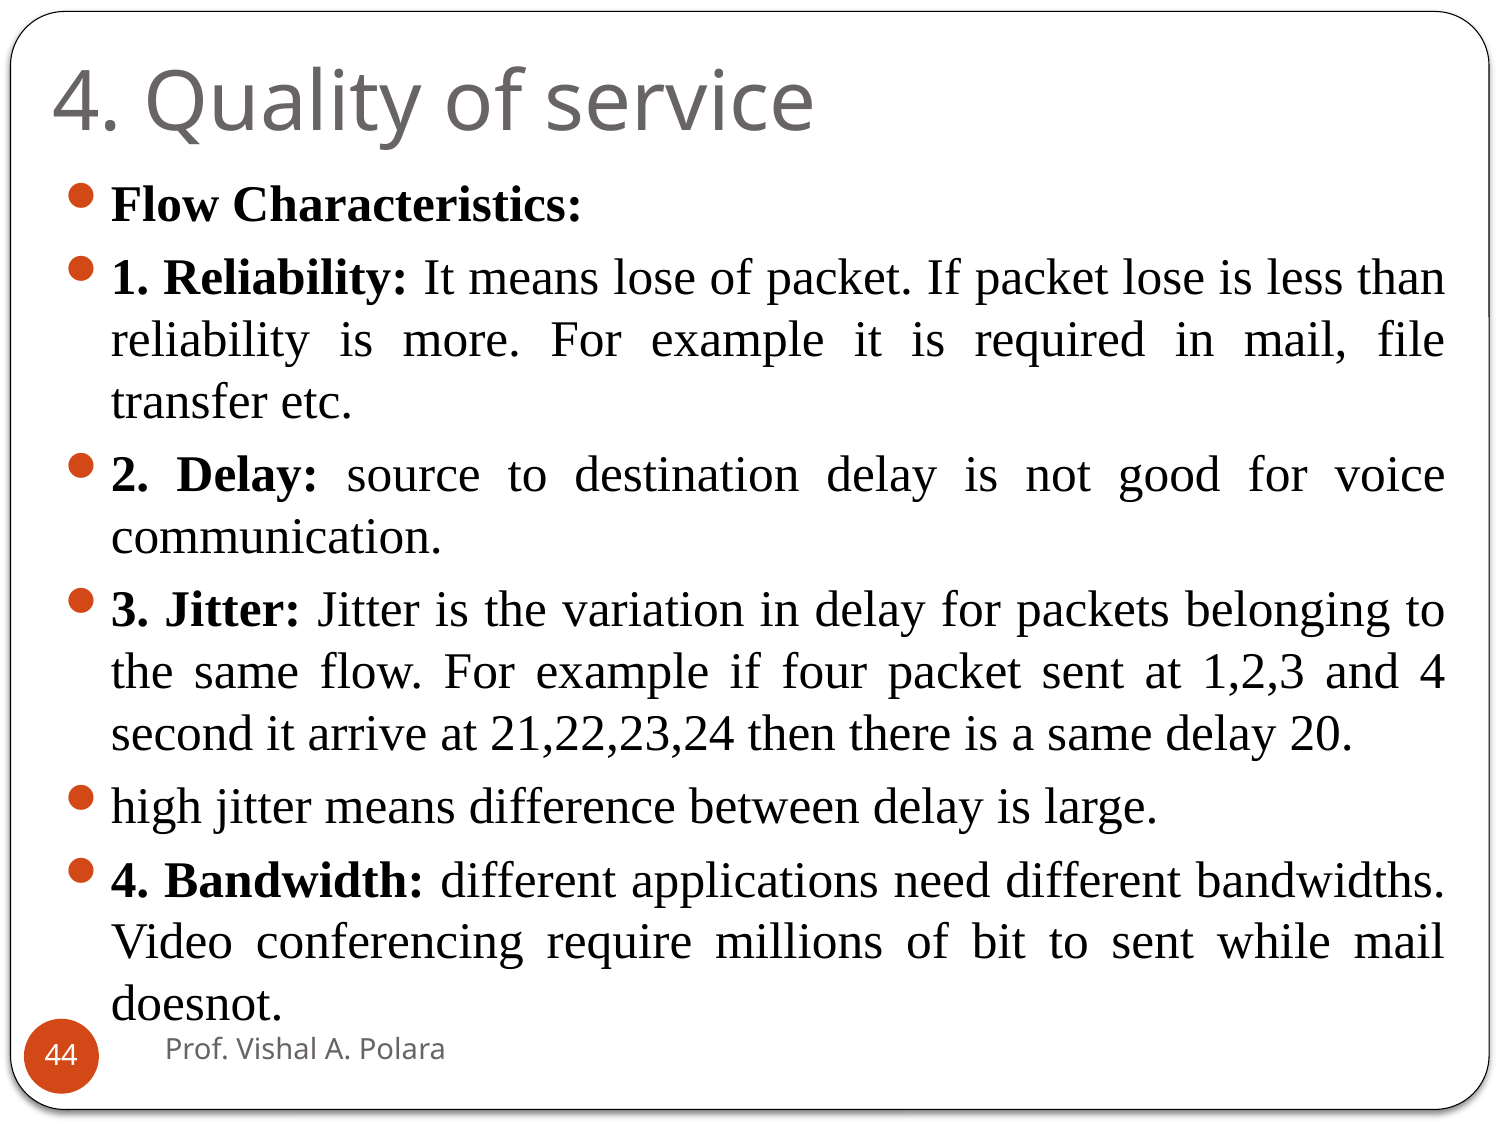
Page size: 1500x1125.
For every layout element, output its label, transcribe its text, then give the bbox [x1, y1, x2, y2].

title 4. Quality of service [37, 0, 1425, 163]
footer Prof. Vishal A. Polara [150, 1050, 800, 1088]
slide_number 44 [23, 1020, 99, 1094]
list Flow Characteristics: 1. Reliability: It means lose of packet. If packet lose is less than reliability is more. For example it is required in mail, file transfer etc. 2. Delay: source to destination delay is not good for voice communication. 3. Jitter: Jitter is the variation in delay for packets belonging to the same flow. For example if four packet sent at 1,2,3 and 4 second it arrive at 21,22,23,24 then there is a same delay 20. high jitter means difference between delay is large. 4. Bandwidth: different applications need different bandwidths. Video conferencing require millions of bit to sent while mail doesnot. [50, 162, 1463, 1050]
